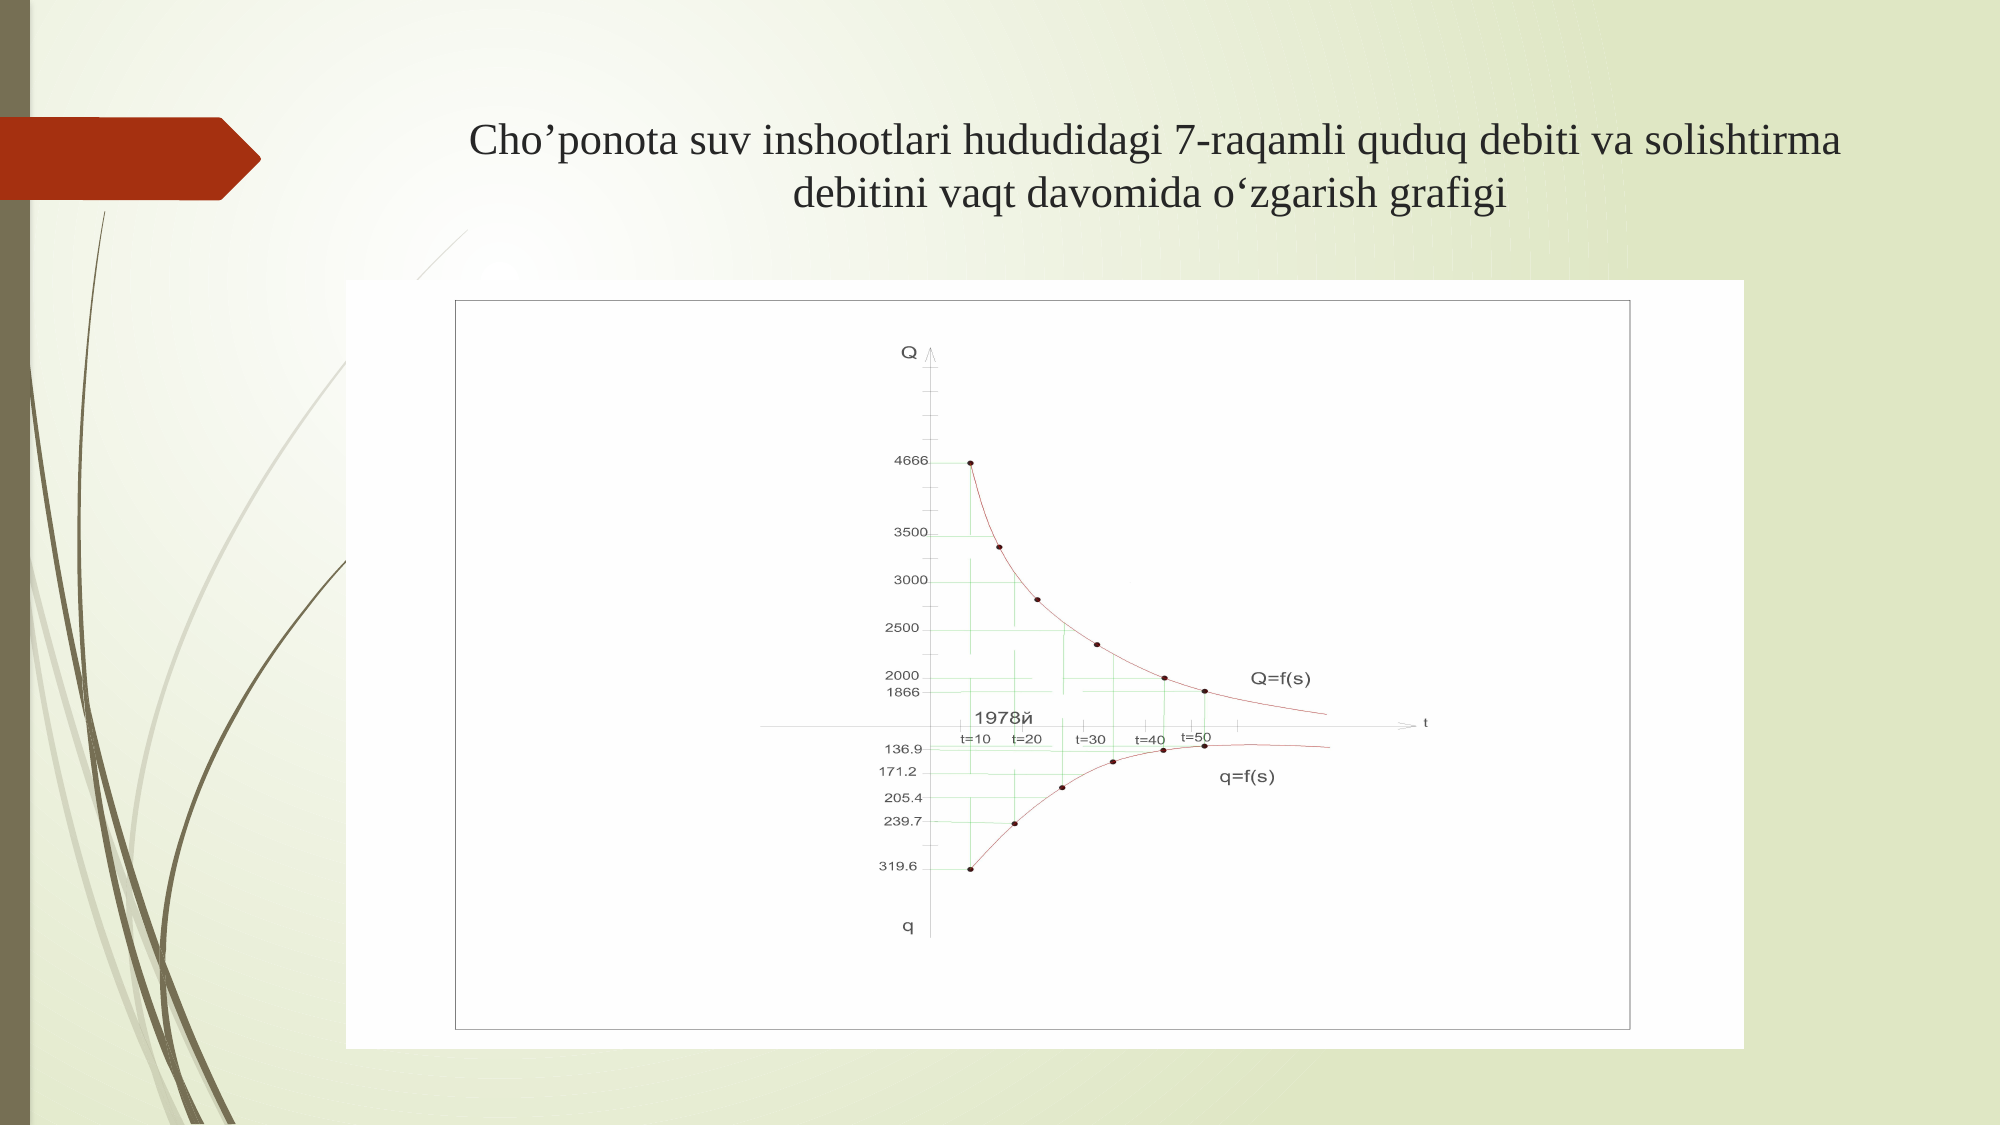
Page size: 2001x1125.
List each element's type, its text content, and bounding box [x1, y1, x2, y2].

title Cho’ponota suv inshootlari hududidagi 7-raqamli quduq debiti va solishtirma debitini vaqt davomida o‘zgarish grafigi [425, 102, 1888, 265]
picture [346, 280, 1744, 1049]
